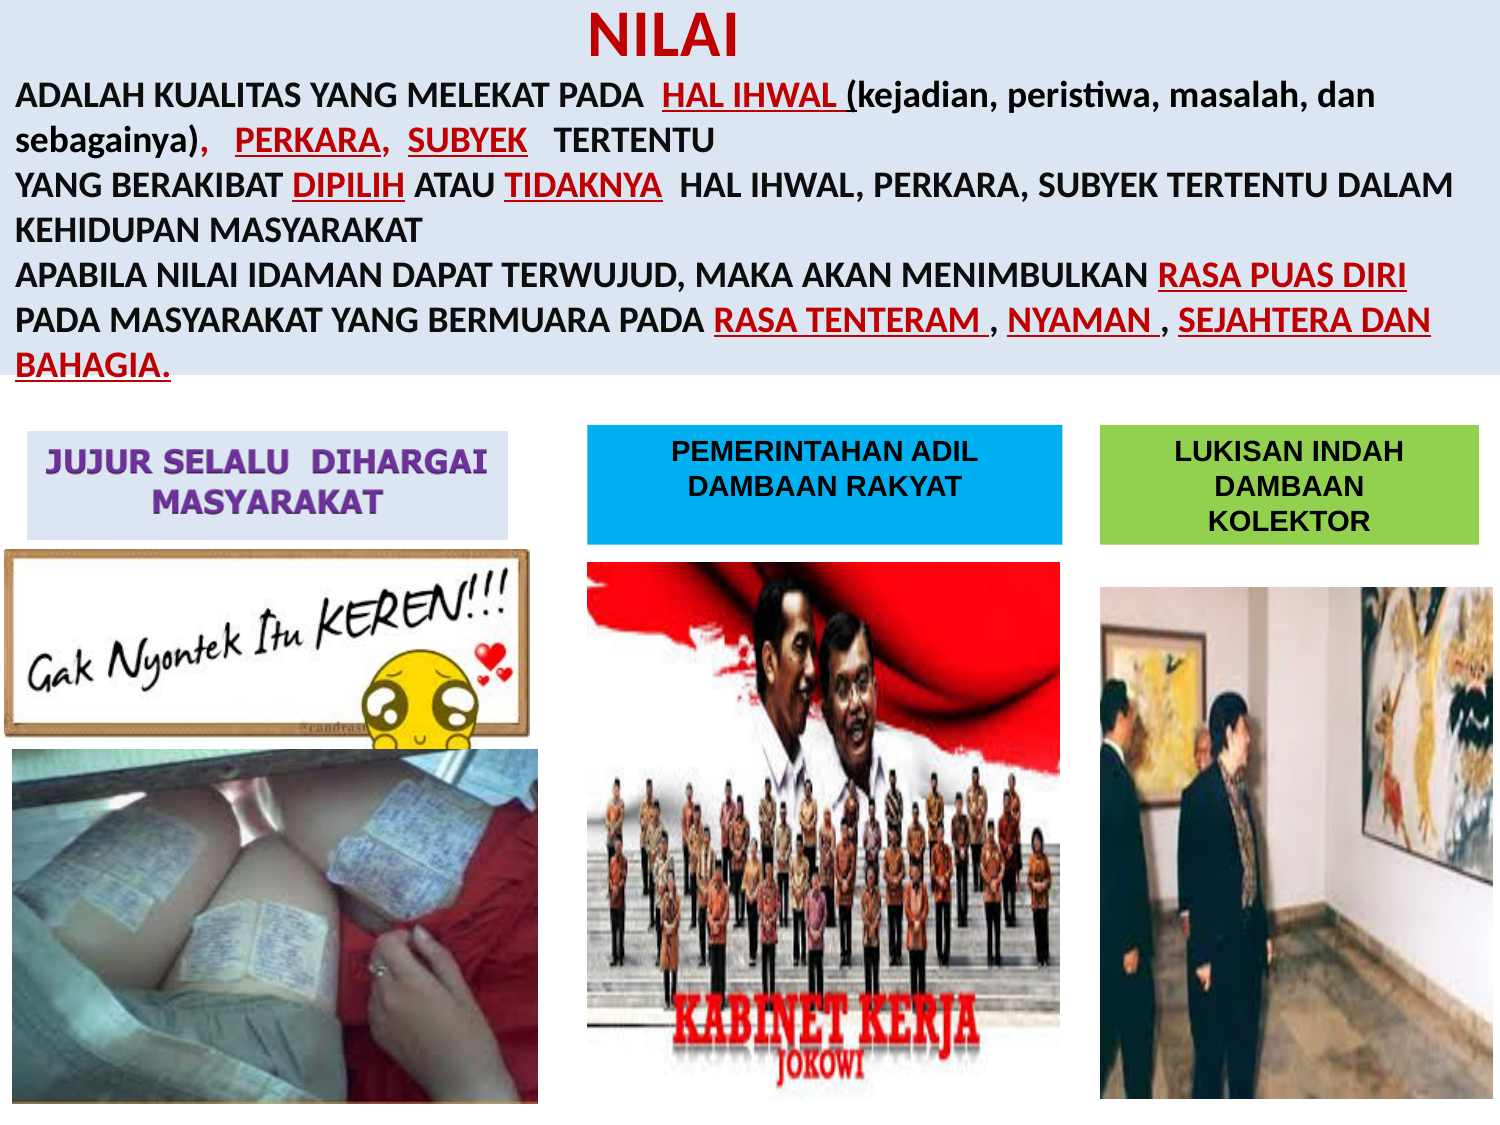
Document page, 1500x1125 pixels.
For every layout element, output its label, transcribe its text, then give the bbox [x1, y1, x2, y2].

picture [1099, 885, 1104, 905]
title NILAI ADALAH KUALITAS YANG MELEKAT PADA HAL IHWAL (kejadian, peristiwa, masalah, dan sebagainya), PERKARA, SUBYEK TERTENTU YANG BERAKIBAT DIPILIH ATAU TIDAKNYA HAL IHWAL, PERKARA, SUBYEK TERTENTU DALAM KEHIDUPAN MASYARAKAT APABILA NILAI IDAMAN DAPAT TERWUJUD, MAKA AKAN MENIMBULKAN RASA PUAS DIRI PADA MASYARAKAT YANG BERMUARA PADA RASA TENTERAM , NYAMAN , SEJAHTERA DAN BAHAGIA. [0, 0, 1500, 376]
text_box PEMERINTAHAN ADIL DAMBAAN RAKYAT [587, 424, 1063, 545]
text_box LUKISAN INDAH DAMBAAN KOLEKTOR [1099, 425, 1479, 545]
picture [4, 548, 538, 1104]
picture [1099, 587, 1493, 1100]
picture [587, 562, 1060, 1100]
picture [26, 430, 509, 541]
